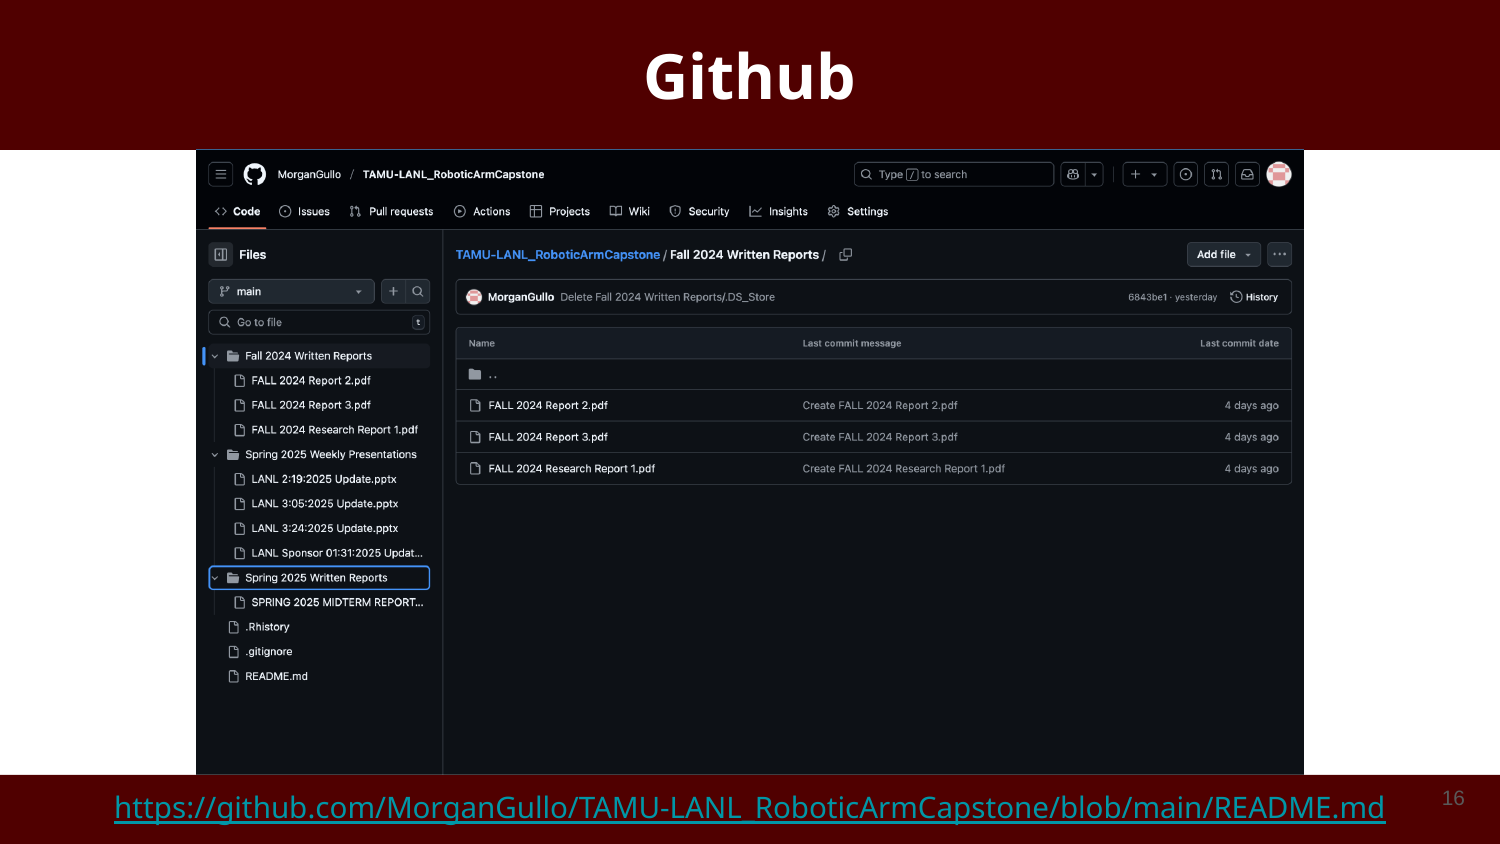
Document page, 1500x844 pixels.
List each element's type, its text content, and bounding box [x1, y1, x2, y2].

title Github [0, 0, 1500, 150]
title https://github.com/MorganGullo/TAMU-LANL_RoboticArmCapstone/blob/main/README.md [0, 774, 1500, 844]
slide_number ‹#› [1389, 764, 1480, 830]
picture [196, 149, 1304, 776]
